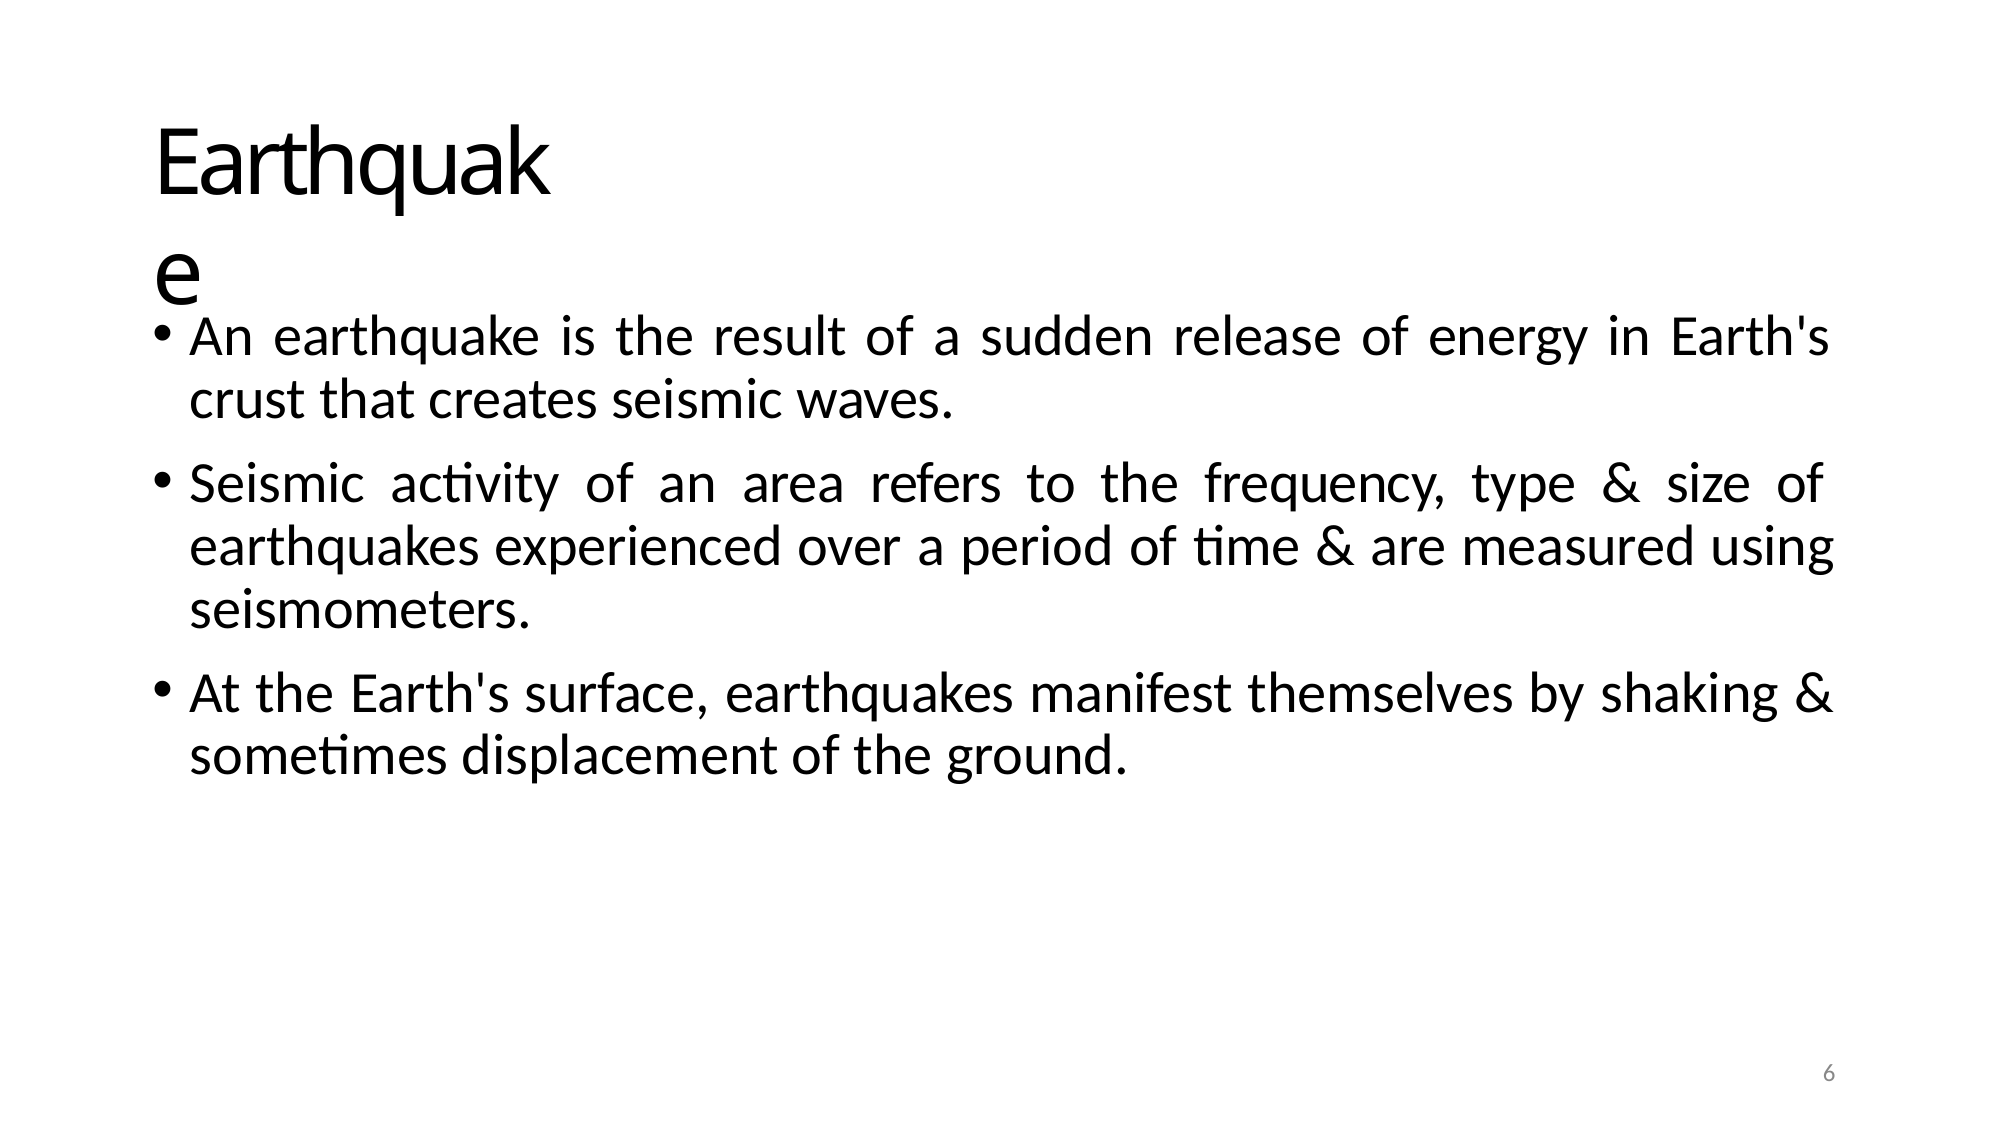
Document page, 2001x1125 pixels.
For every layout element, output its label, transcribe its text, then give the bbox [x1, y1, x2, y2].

title Earthquake [150, 100, 566, 294]
text_box An earthquake is the result of a sudden release of energy in Earth's crust that creates seismic waves. Seismic activity of an area refers to the frequency, type & size of earthquakes experienced over a period of time & are measured using seismometers. At the Earth's surface, earthquakes manifest themselves by shaking & sometimes displacement of the ground. [150, 294, 1851, 787]
text_box 10 [1816, 1060, 1855, 1087]
